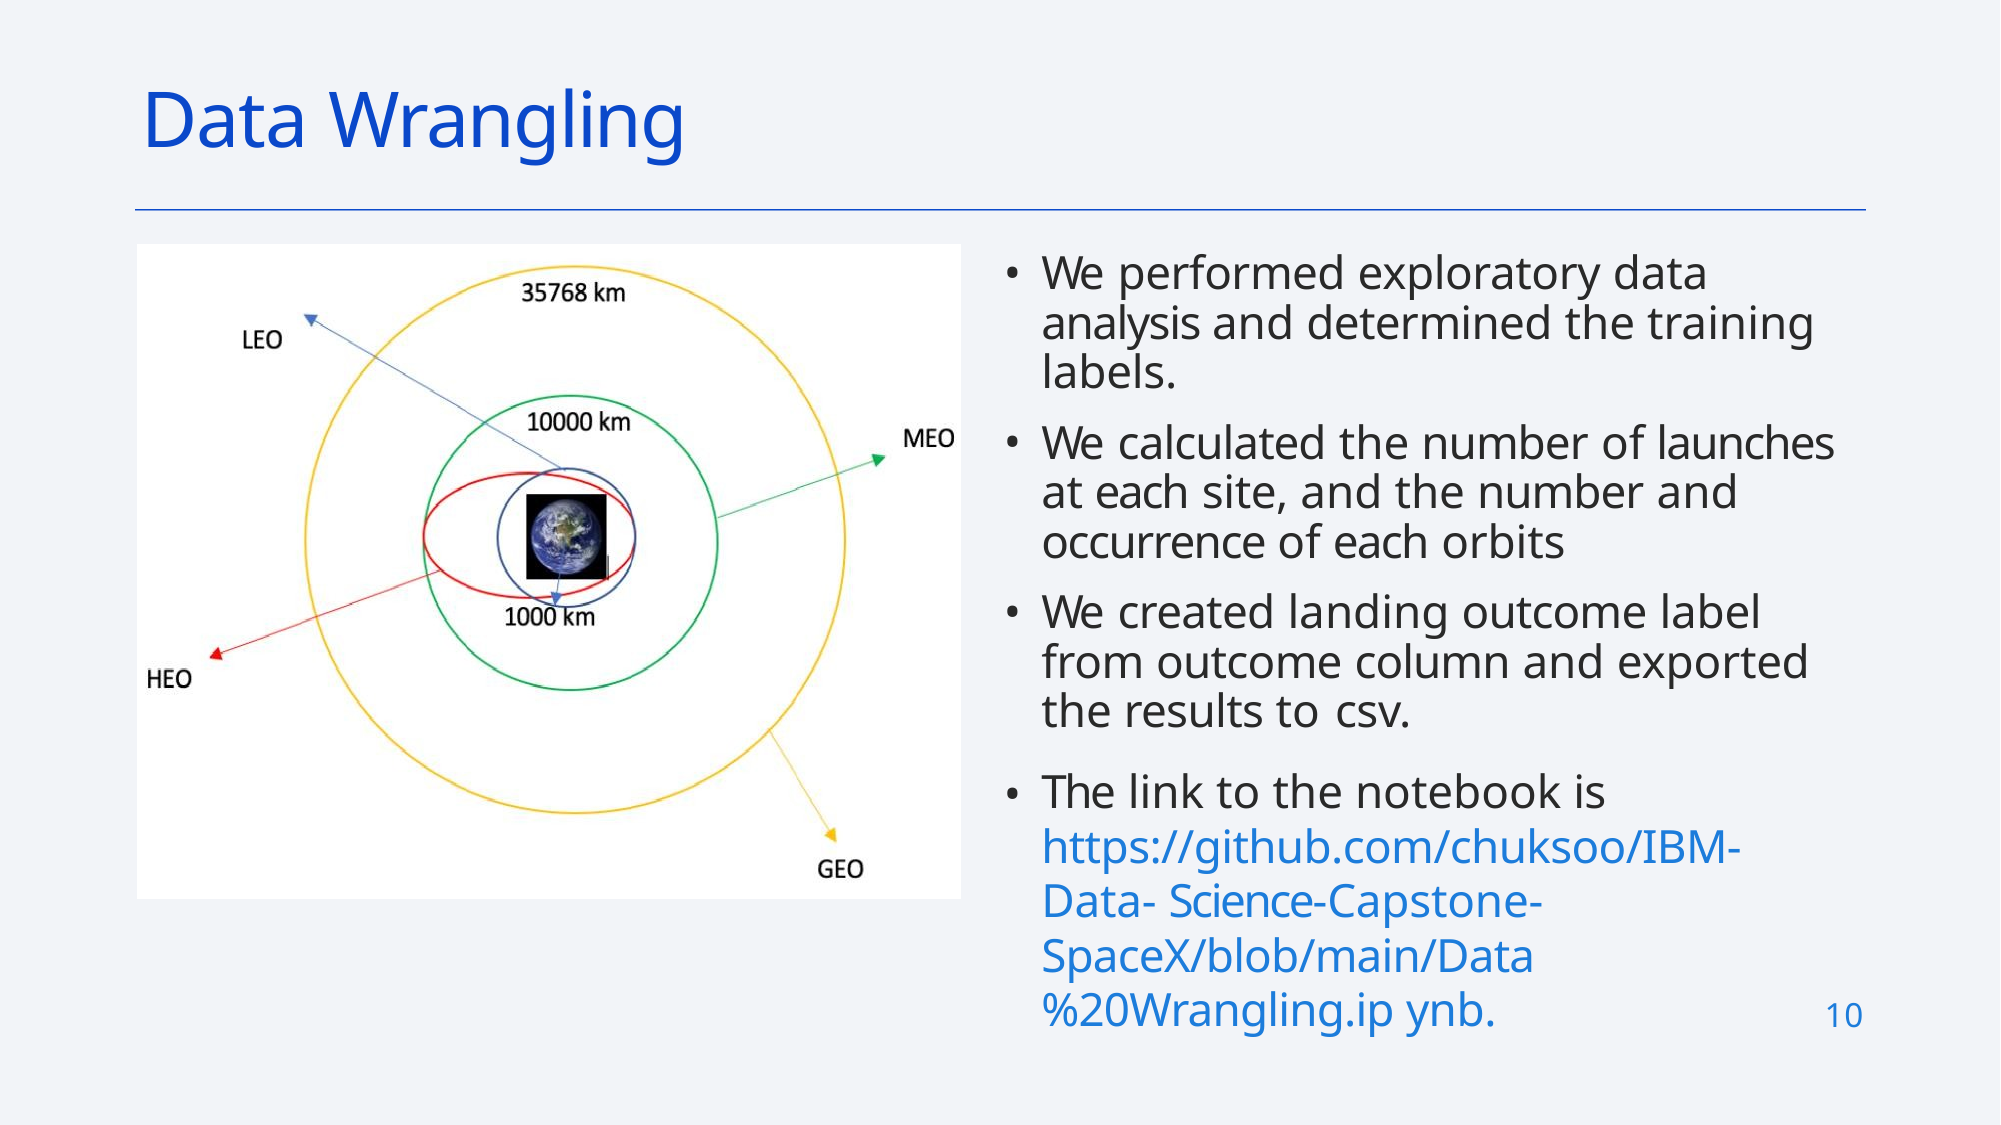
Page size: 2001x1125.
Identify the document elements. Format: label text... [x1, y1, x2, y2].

title Data Wrangling [139, 68, 1861, 259]
slide_number 10 [1818, 1001, 1873, 1125]
list We performed exploratory data analysis and determined the training labels. We calculated the number of launches at each site, and the number and occurrence of each orbits We created landing outcome label from outcome column and exported the results to csv. The link to the notebook is https://github.com/chuksoo/IBM-Data- Science-Capstone- SpaceX/blob/main/Data%20Wrangling.ip ynb. [1001, 241, 1862, 1038]
picture [0, 0, 2000, 1125]
